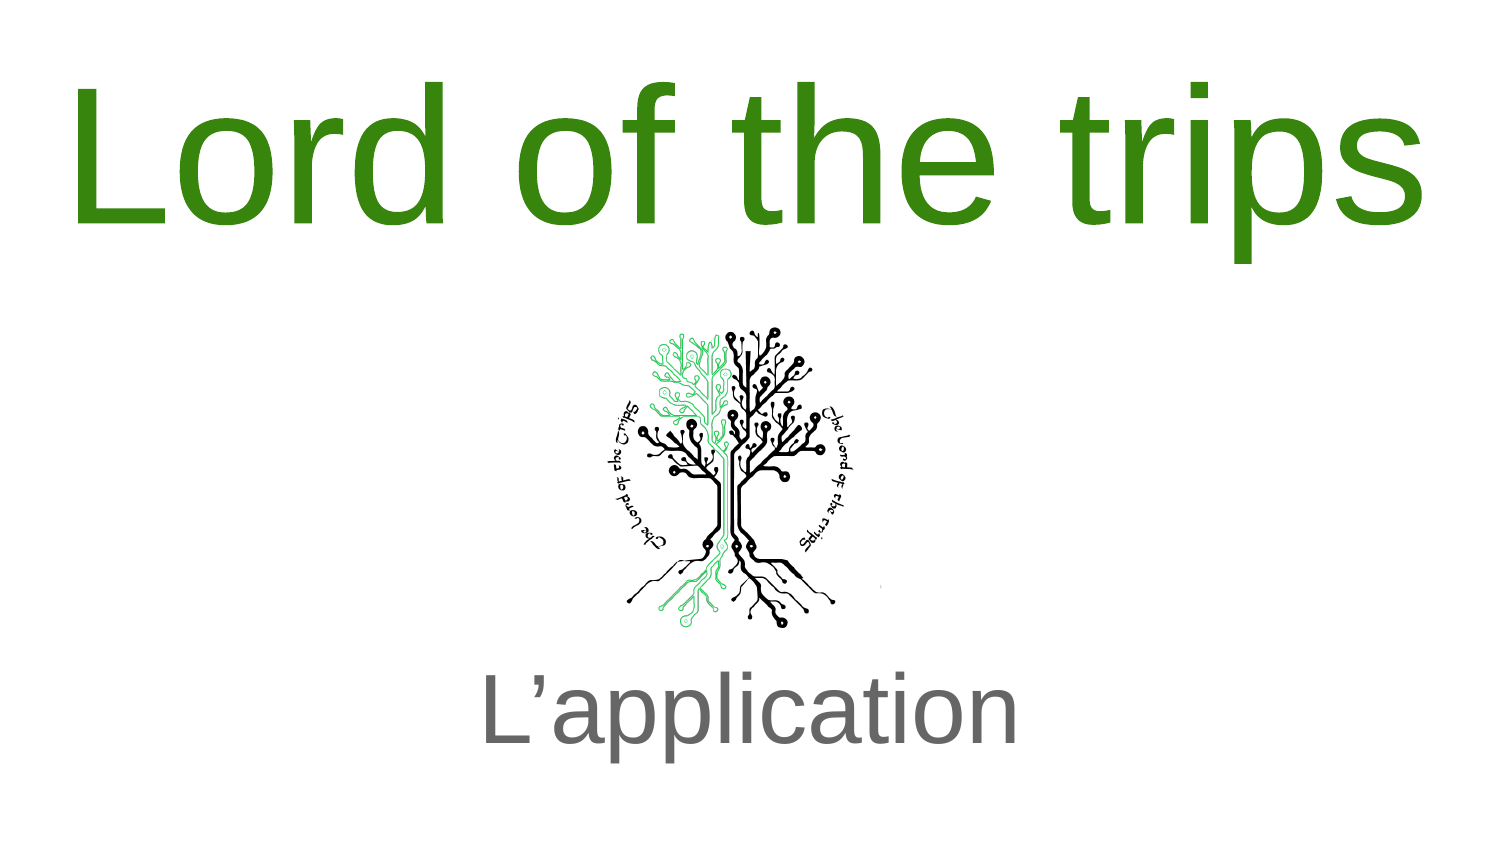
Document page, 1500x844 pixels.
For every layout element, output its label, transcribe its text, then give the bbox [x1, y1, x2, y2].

title L’application [51, 638, 1449, 780]
picture [287, 205, 1181, 709]
